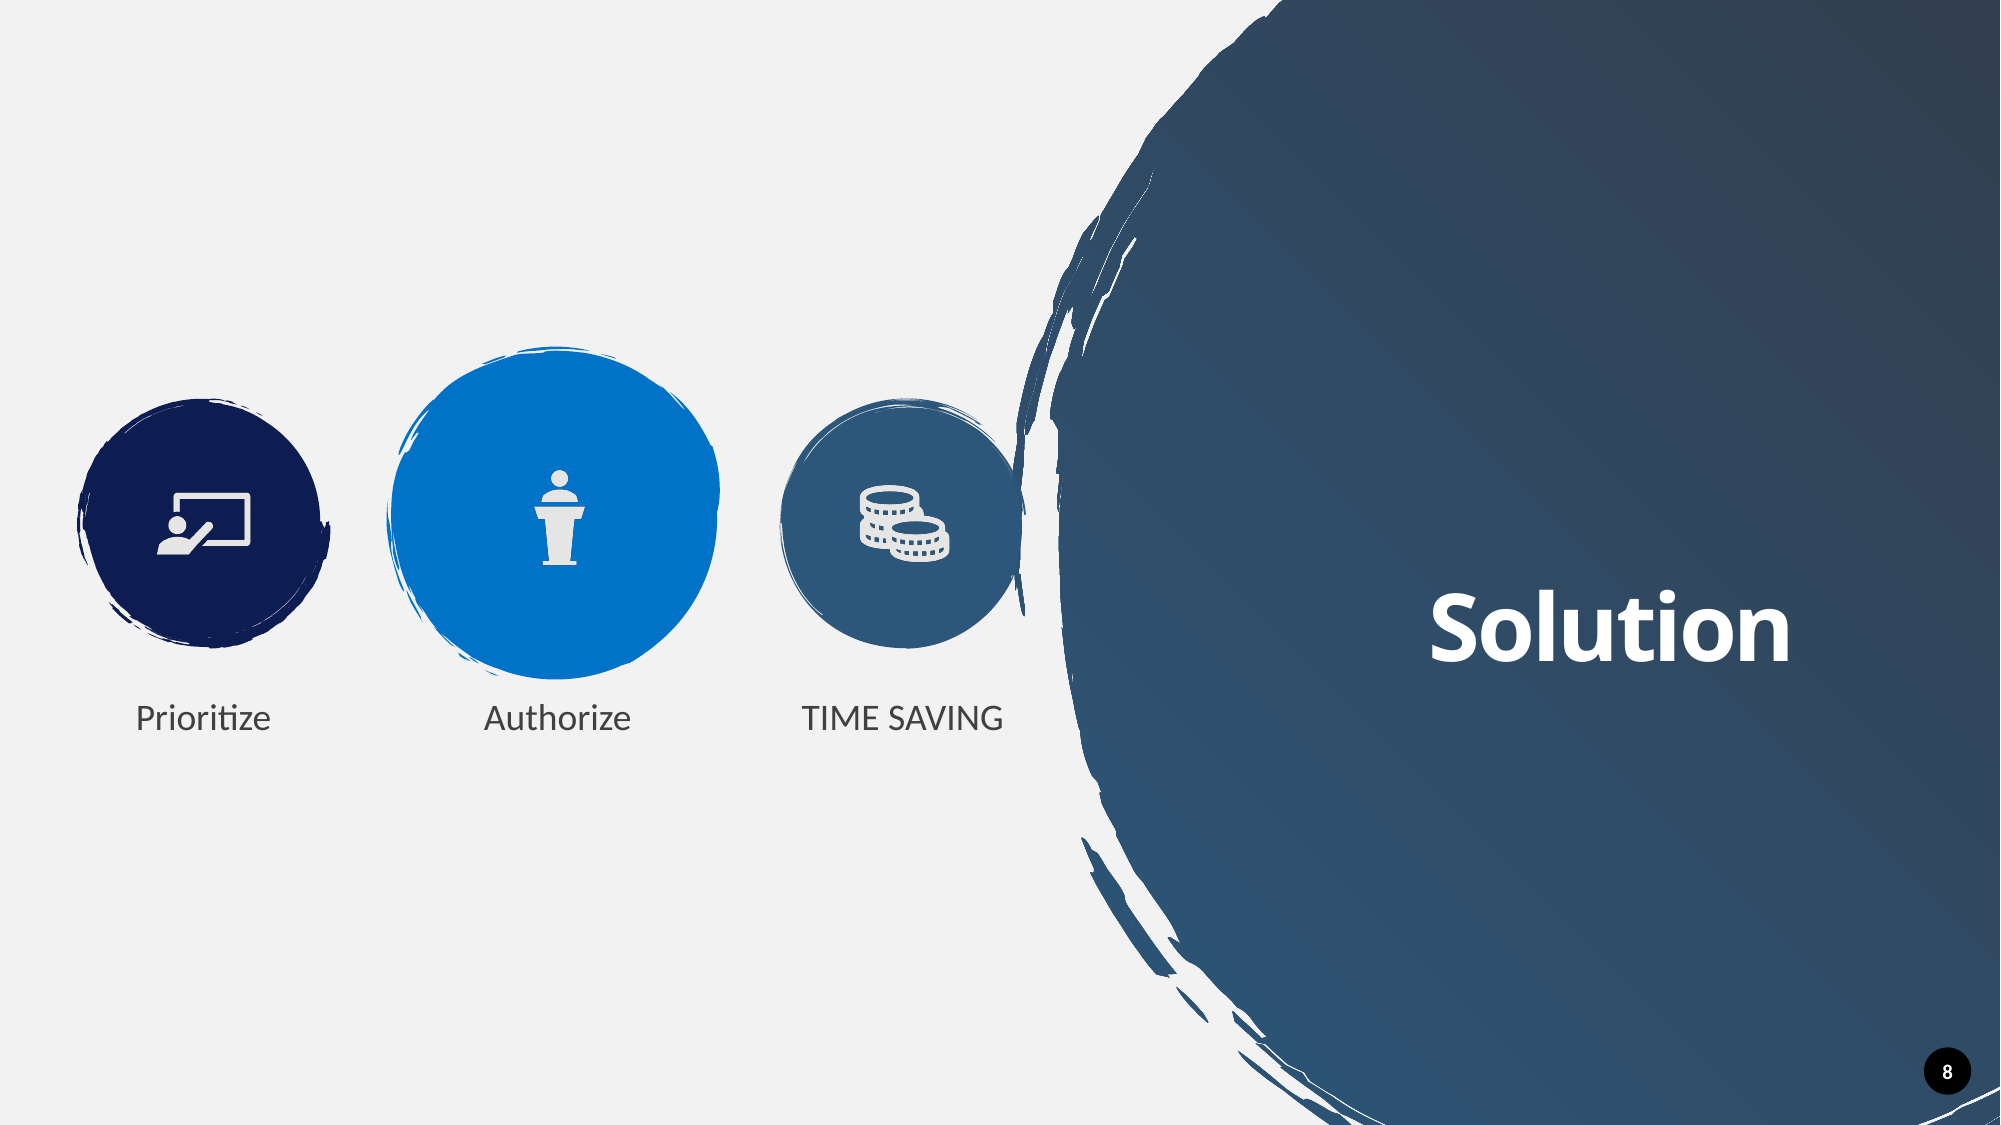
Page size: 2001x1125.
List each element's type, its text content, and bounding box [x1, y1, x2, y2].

list Authorize [424, 698, 691, 758]
list Prioritize [70, 698, 337, 758]
picture [152, 472, 255, 575]
picture [851, 472, 954, 575]
slide_number 8 [1923, 1047, 1972, 1095]
picture [508, 466, 611, 569]
list TIME SAVING [769, 698, 1036, 758]
title Solution [1161, 481, 1796, 682]
